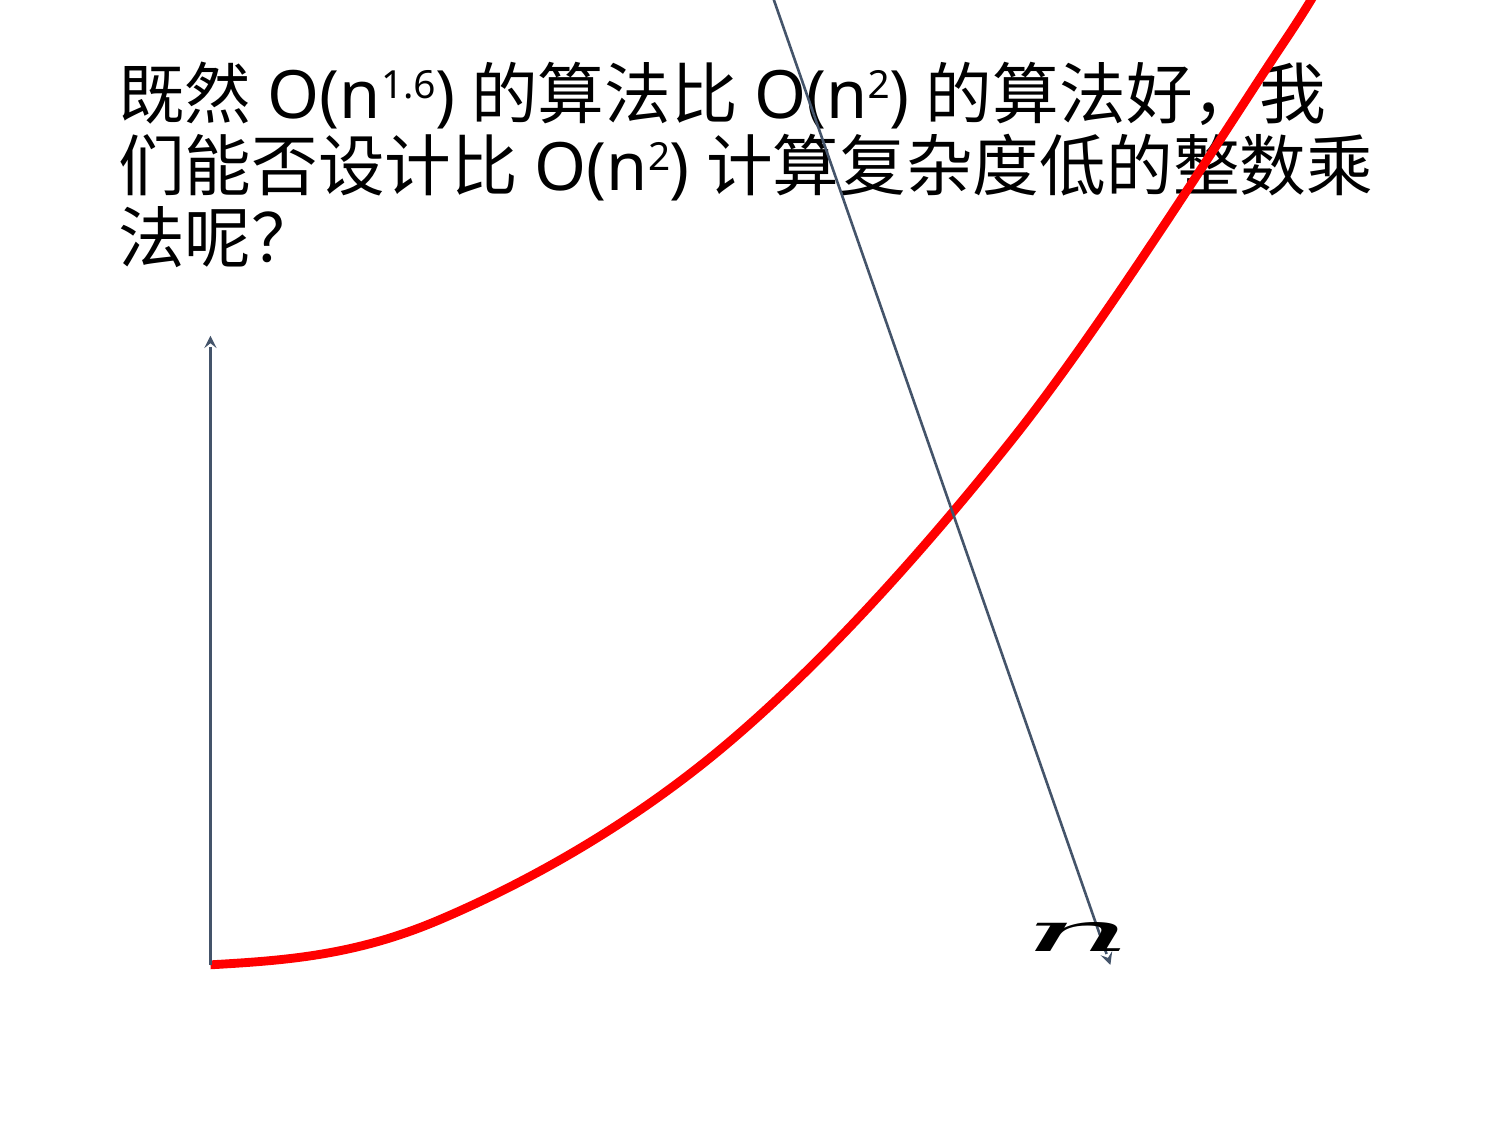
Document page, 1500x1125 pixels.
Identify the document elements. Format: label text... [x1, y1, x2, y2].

title 既然O(n1.6)的算法比O(n2)的算法好，我们能否设计比O(n2)计算复杂度低的整数乘法呢？ [103, 59, 869, 278]
text_box [899, 0, 1313, 512]
title 既然O(n1.6)的算法比O(n2)的算法好，我们能否设计比O(n2)计算复杂度低的整数乘法呢？ [1131, 59, 1397, 278]
text_box [212, 355, 952, 964]
title 既然O(n1.6)的算法比O(n2)的算法好，我们能否设计比O(n2)计算复杂度低的整数乘法呢？ [797, 59, 1228, 278]
